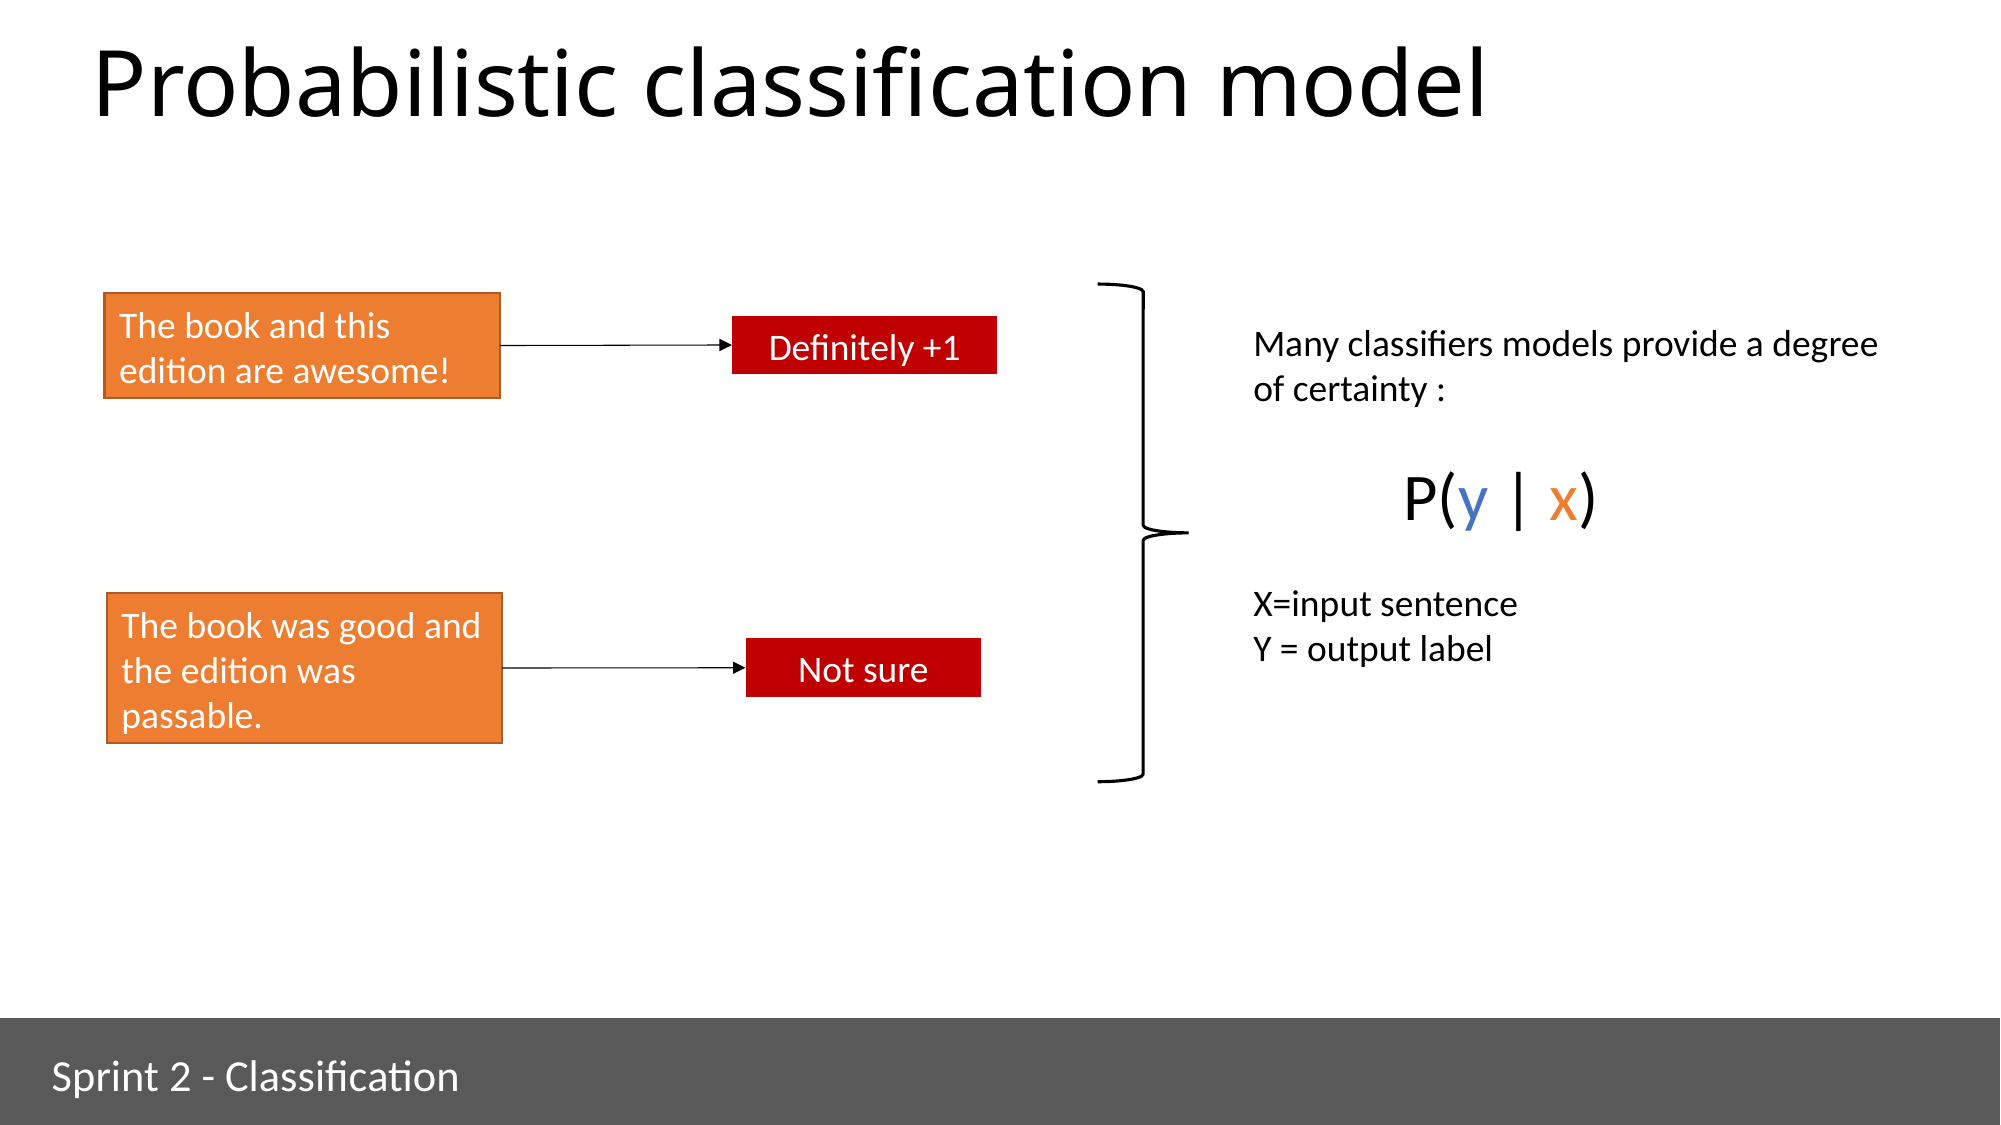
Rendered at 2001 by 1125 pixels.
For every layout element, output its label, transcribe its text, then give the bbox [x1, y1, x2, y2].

text_box The book and this edition are awesome! [103, 292, 501, 399]
text_box Sprint 2 - Classification [36, 1039, 542, 1108]
text_box The book was good and the edition was passable. [106, 592, 503, 744]
text_box Probabilistic classification model [77, 29, 1878, 217]
text_box [0, 1018, 2000, 1125]
text_box Not sure [745, 637, 982, 698]
text_box [1097, 282, 1189, 784]
text_box Definitely +1 [731, 315, 998, 375]
text_box Many classifiers models provide a degree of certainty : P(y | x) X=input sentence Y = output label [1238, 311, 1925, 721]
